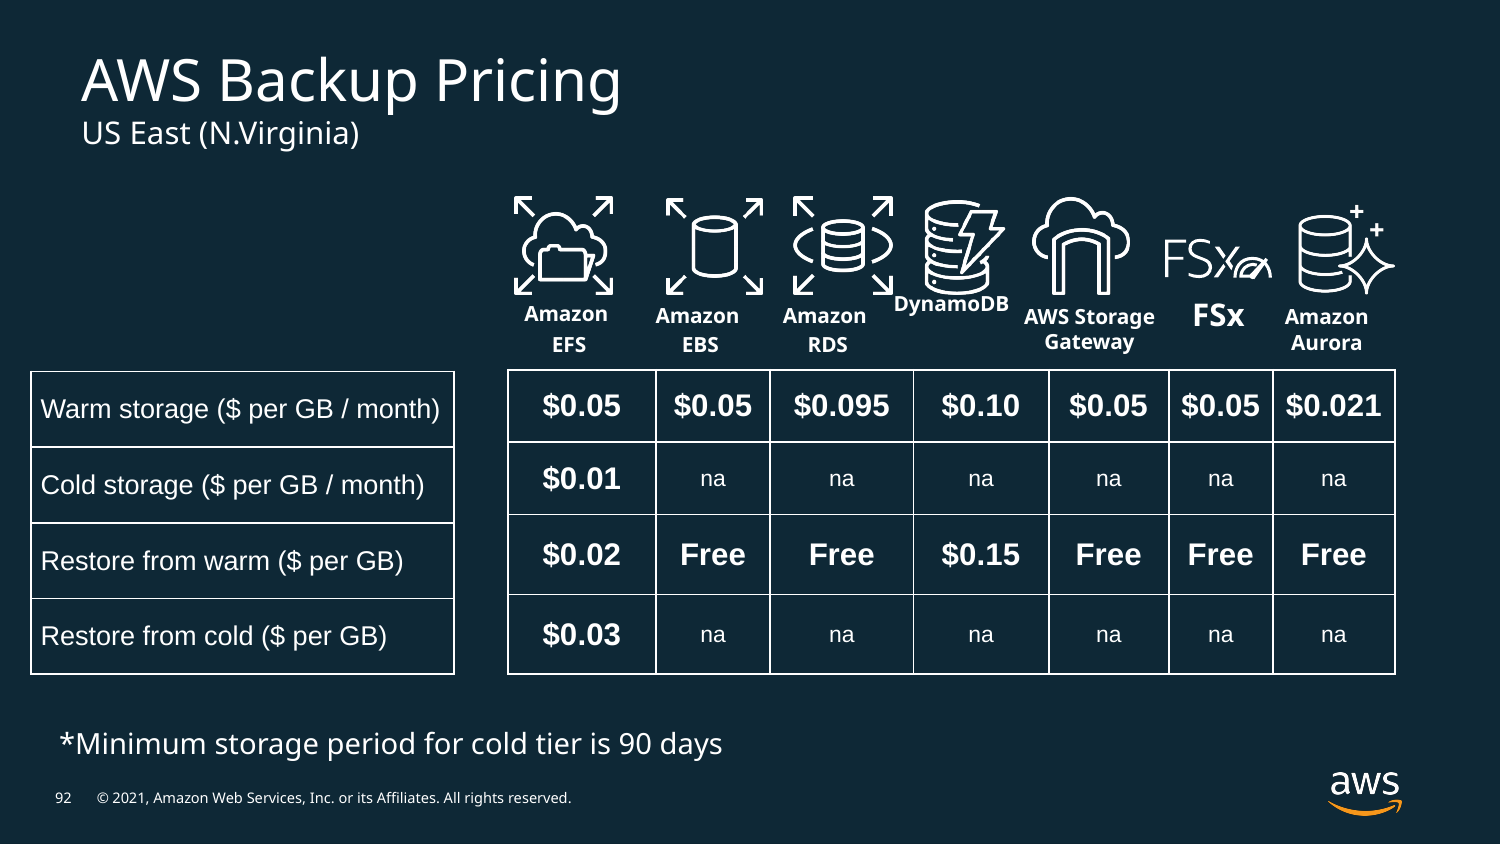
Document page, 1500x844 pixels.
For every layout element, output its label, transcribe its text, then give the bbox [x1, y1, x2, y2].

picture [1293, 196, 1400, 303]
table_cell Free [657, 515, 769, 594]
table_header $0.095 [771, 371, 913, 441]
table_header $0.10 [914, 371, 1048, 441]
picture [793, 196, 893, 296]
table_cell Cold storage ($ per GB / month) [32, 448, 453, 522]
picture [915, 200, 1010, 296]
table_cell na [914, 443, 1048, 514]
picture [1032, 196, 1130, 295]
table_cell Restore from cold ($ per GB) [32, 599, 453, 673]
text_box Amazon RDS [744, 278, 911, 381]
text_box Amazon Aurora [1253, 309, 1400, 379]
table_cell $0.03 [509, 595, 655, 673]
table_cell $0.01 [509, 443, 655, 514]
table_cell Free [1050, 515, 1168, 594]
text_box *Minimum storage period for cold tier is 90 days [44, 717, 739, 768]
table_cell na [1274, 595, 1394, 673]
table_cell na [1274, 443, 1394, 514]
table_cell na [657, 595, 769, 673]
picture [666, 198, 764, 296]
table_header $0.05 [509, 381, 655, 441]
text_box AWS Storage Gateway [1006, 279, 1173, 378]
table_cell $0.02 [509, 515, 655, 594]
table_cell na [771, 443, 913, 514]
table_header $0.05 [1050, 378, 1168, 441]
title AWS Backup Pricing US East (N.Virginia) [66, 35, 1500, 147]
text_box Amazon EBS [617, 278, 744, 381]
table_header $0.05 [1170, 371, 1272, 441]
table_cell Free [771, 515, 913, 594]
table_cell Free [1170, 515, 1272, 594]
text_box DynamoDB [868, 278, 1006, 329]
table_cell na [657, 443, 769, 514]
table_cell na [1170, 443, 1272, 514]
text_box FSx [1145, 276, 1292, 352]
table_header $0.05 [657, 381, 769, 441]
table_cell na [1050, 443, 1168, 514]
table_header $0.021 [1274, 379, 1394, 441]
table_header Warm storage ($ per GB / month) [32, 372, 453, 446]
text_box Amazon EFS [486, 276, 617, 381]
table_cell na [1050, 595, 1168, 673]
picture [514, 196, 614, 296]
table_cell Free [1274, 515, 1394, 594]
picture [1328, 772, 1402, 816]
picture [1163, 237, 1273, 281]
table_cell na [771, 595, 913, 673]
table_cell na [914, 595, 1048, 673]
table_cell na [1170, 595, 1272, 673]
table_cell $0.15 [914, 515, 1048, 594]
table_cell Restore from warm ($ per GB) [32, 524, 453, 598]
